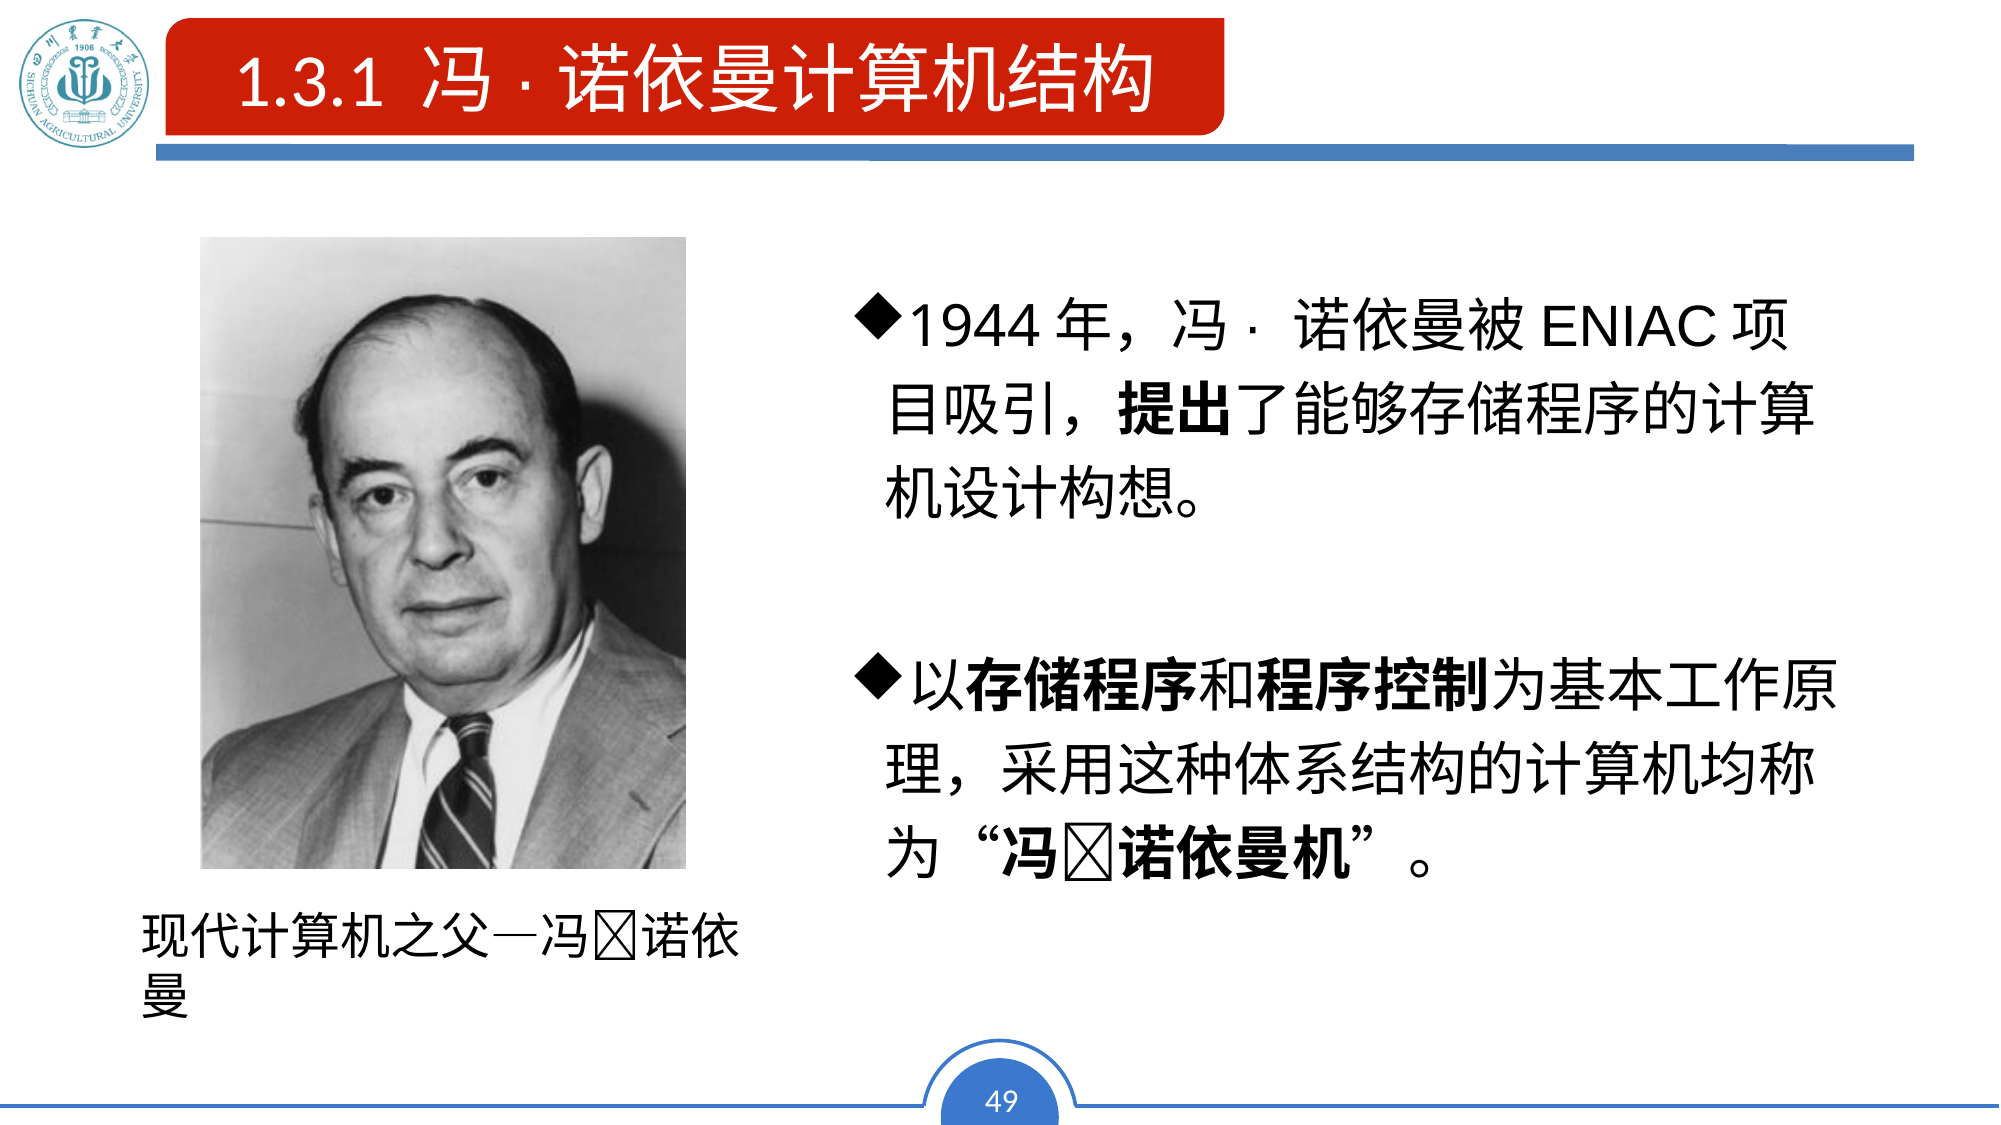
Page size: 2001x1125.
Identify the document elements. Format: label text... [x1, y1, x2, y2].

text_box 现代计算机之父—冯诺依曼 [126, 896, 784, 1077]
picture [200, 237, 686, 870]
text_box 1944年，冯· 诺依曼被ENIAC项目吸引，提出了能够存储程序的计算机设计构想。 [834, 267, 1839, 534]
text_box 1.3.1 冯·诺依曼计算机结构 [163, 16, 1227, 138]
text_box 以存储程序和程序控制为基本工作原理，采用这种体系结构的计算机均称为“冯诺依曼机”。 [834, 627, 1863, 894]
